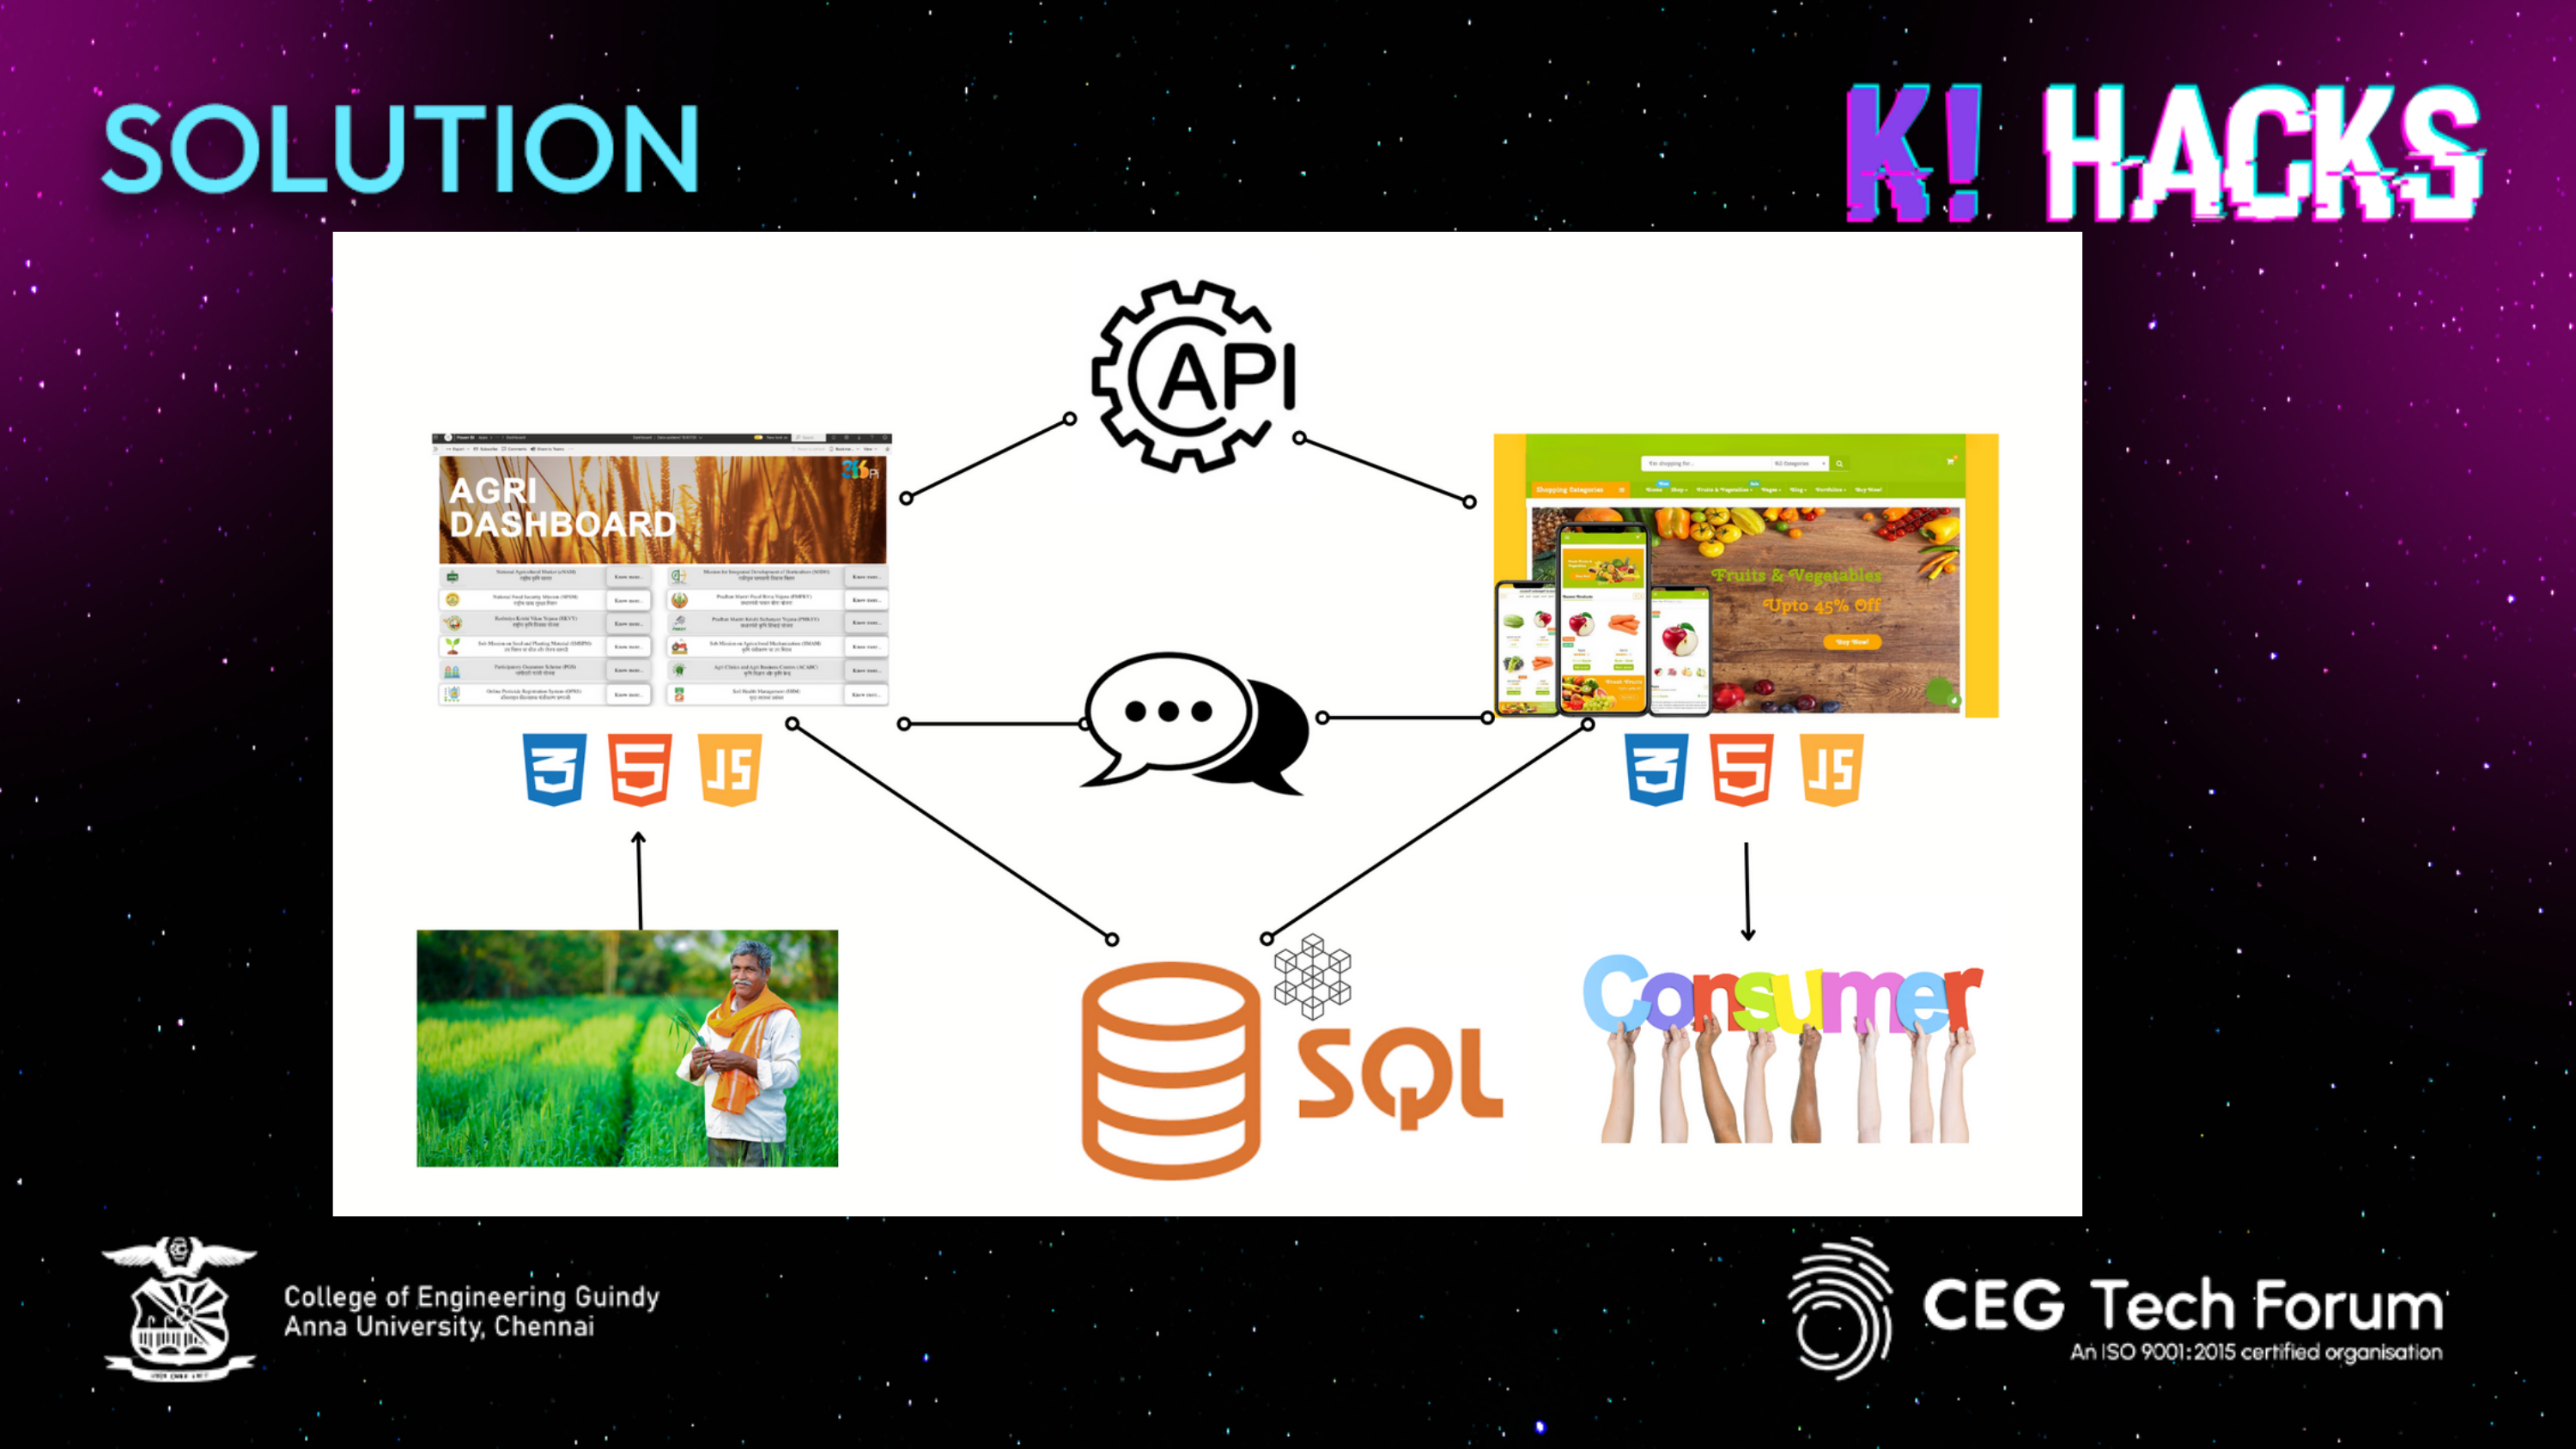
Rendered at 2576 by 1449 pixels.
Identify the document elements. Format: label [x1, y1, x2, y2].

text_box [0, 0, 2576, 1449]
text_box [332, 232, 2083, 1216]
